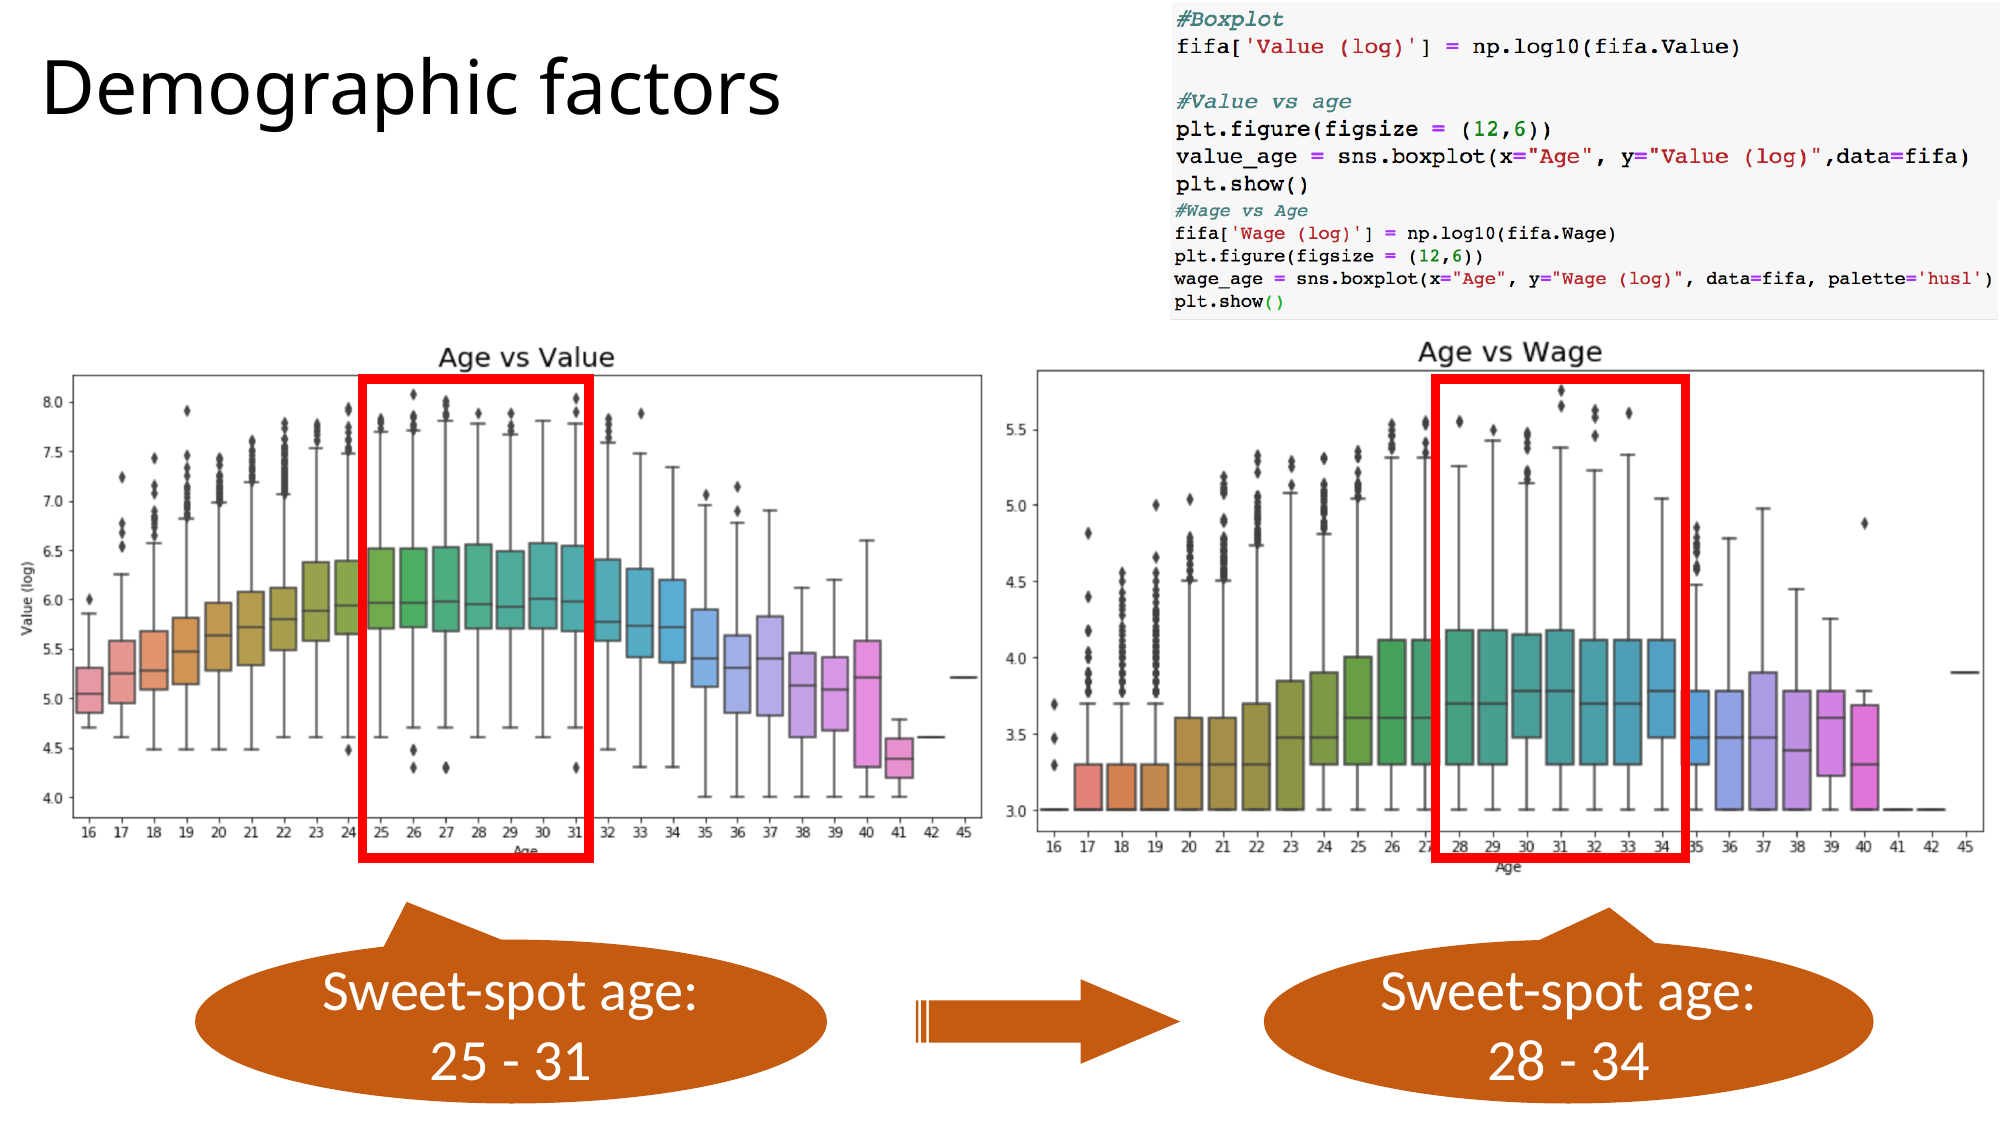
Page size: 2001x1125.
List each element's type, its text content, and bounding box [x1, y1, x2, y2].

text_box Demographic factors [25, 15, 939, 166]
text_box [920, 977, 1183, 1066]
picture [16, 335, 2000, 885]
text_box Sweet-spot age: 28 - 34 [1262, 906, 1875, 1105]
text_box [915, 999, 919, 1044]
text_box Sweet-spot age: 25 - 31 [194, 900, 829, 1105]
picture [1169, 2, 2000, 320]
